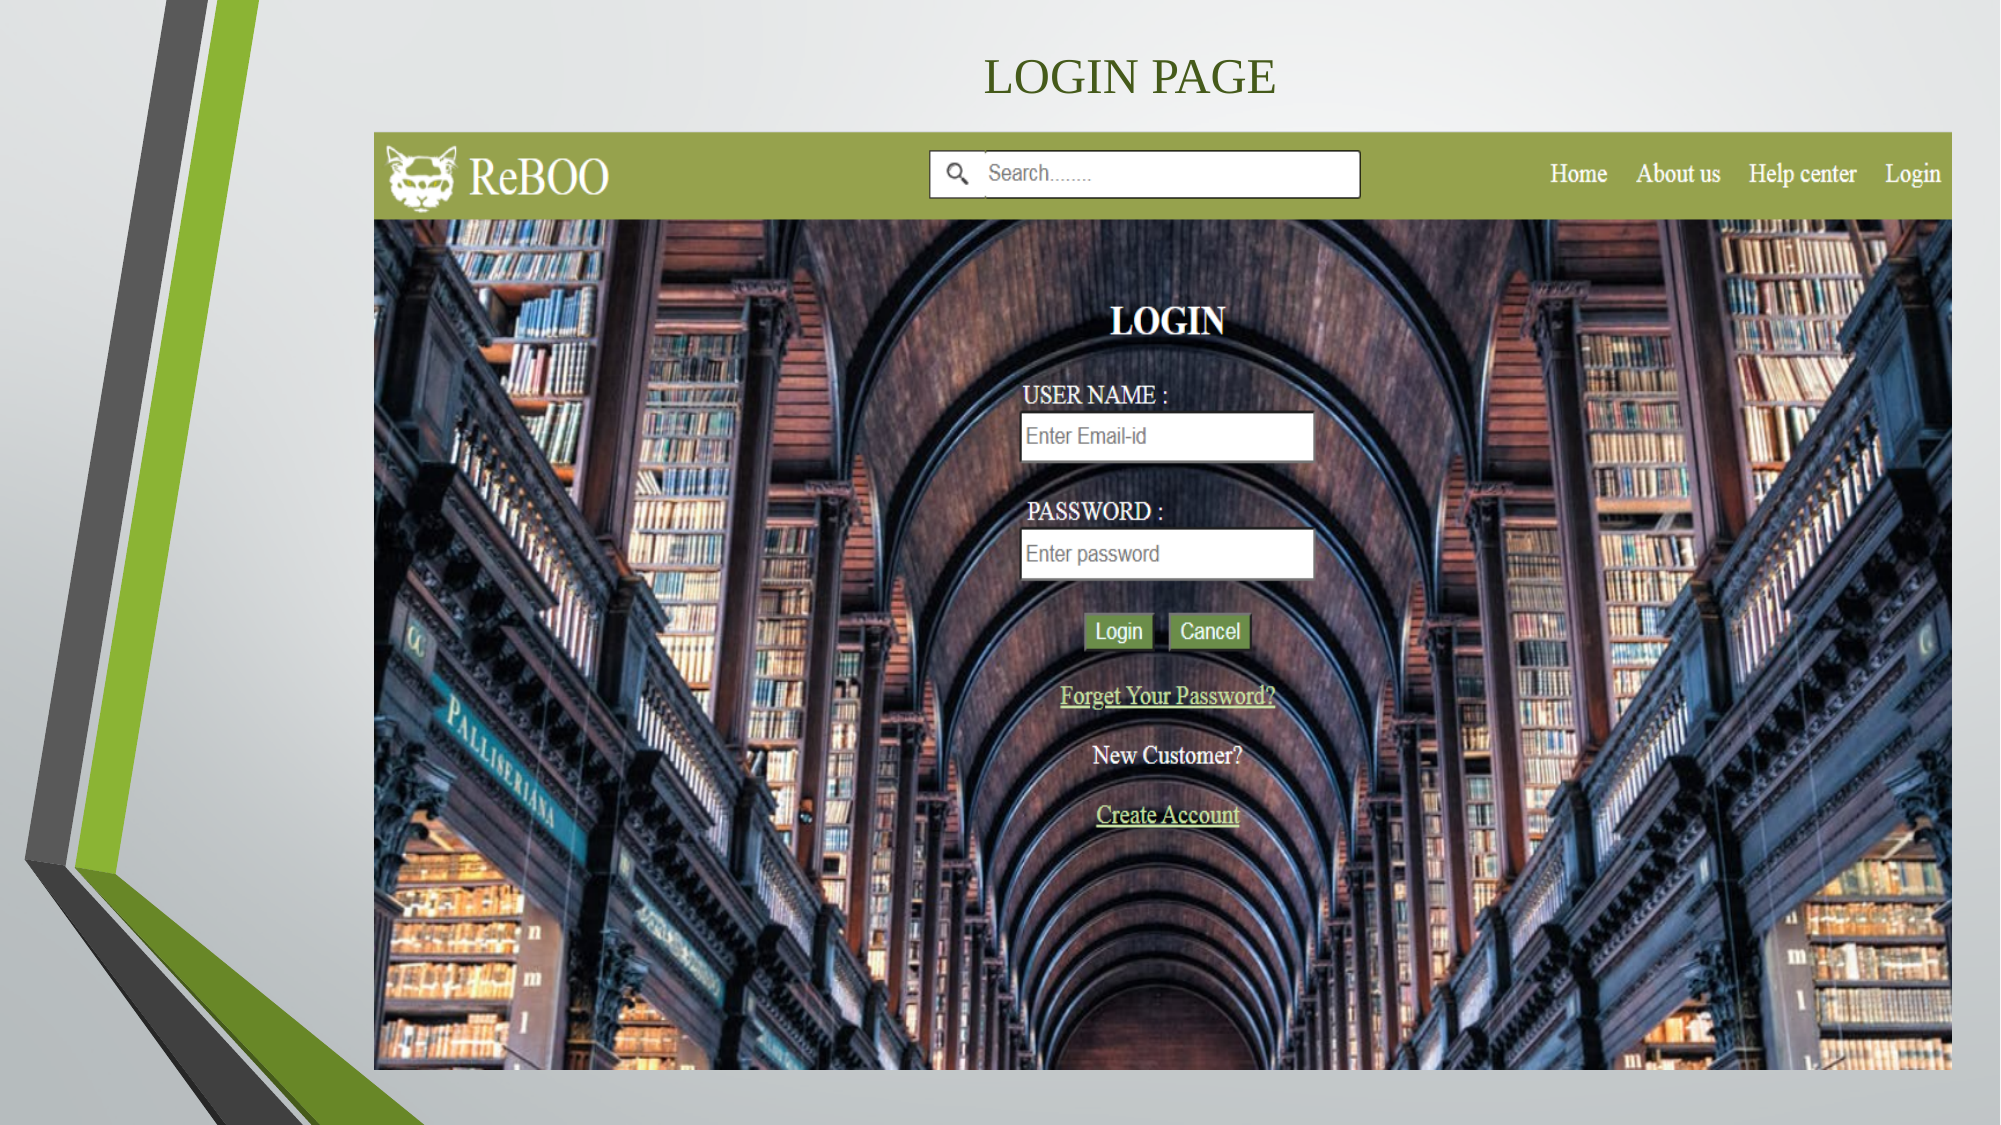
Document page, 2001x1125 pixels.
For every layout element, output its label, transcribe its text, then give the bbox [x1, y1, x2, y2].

text_box LOGIN PAGE [968, 36, 1524, 111]
picture [373, 131, 1952, 1071]
